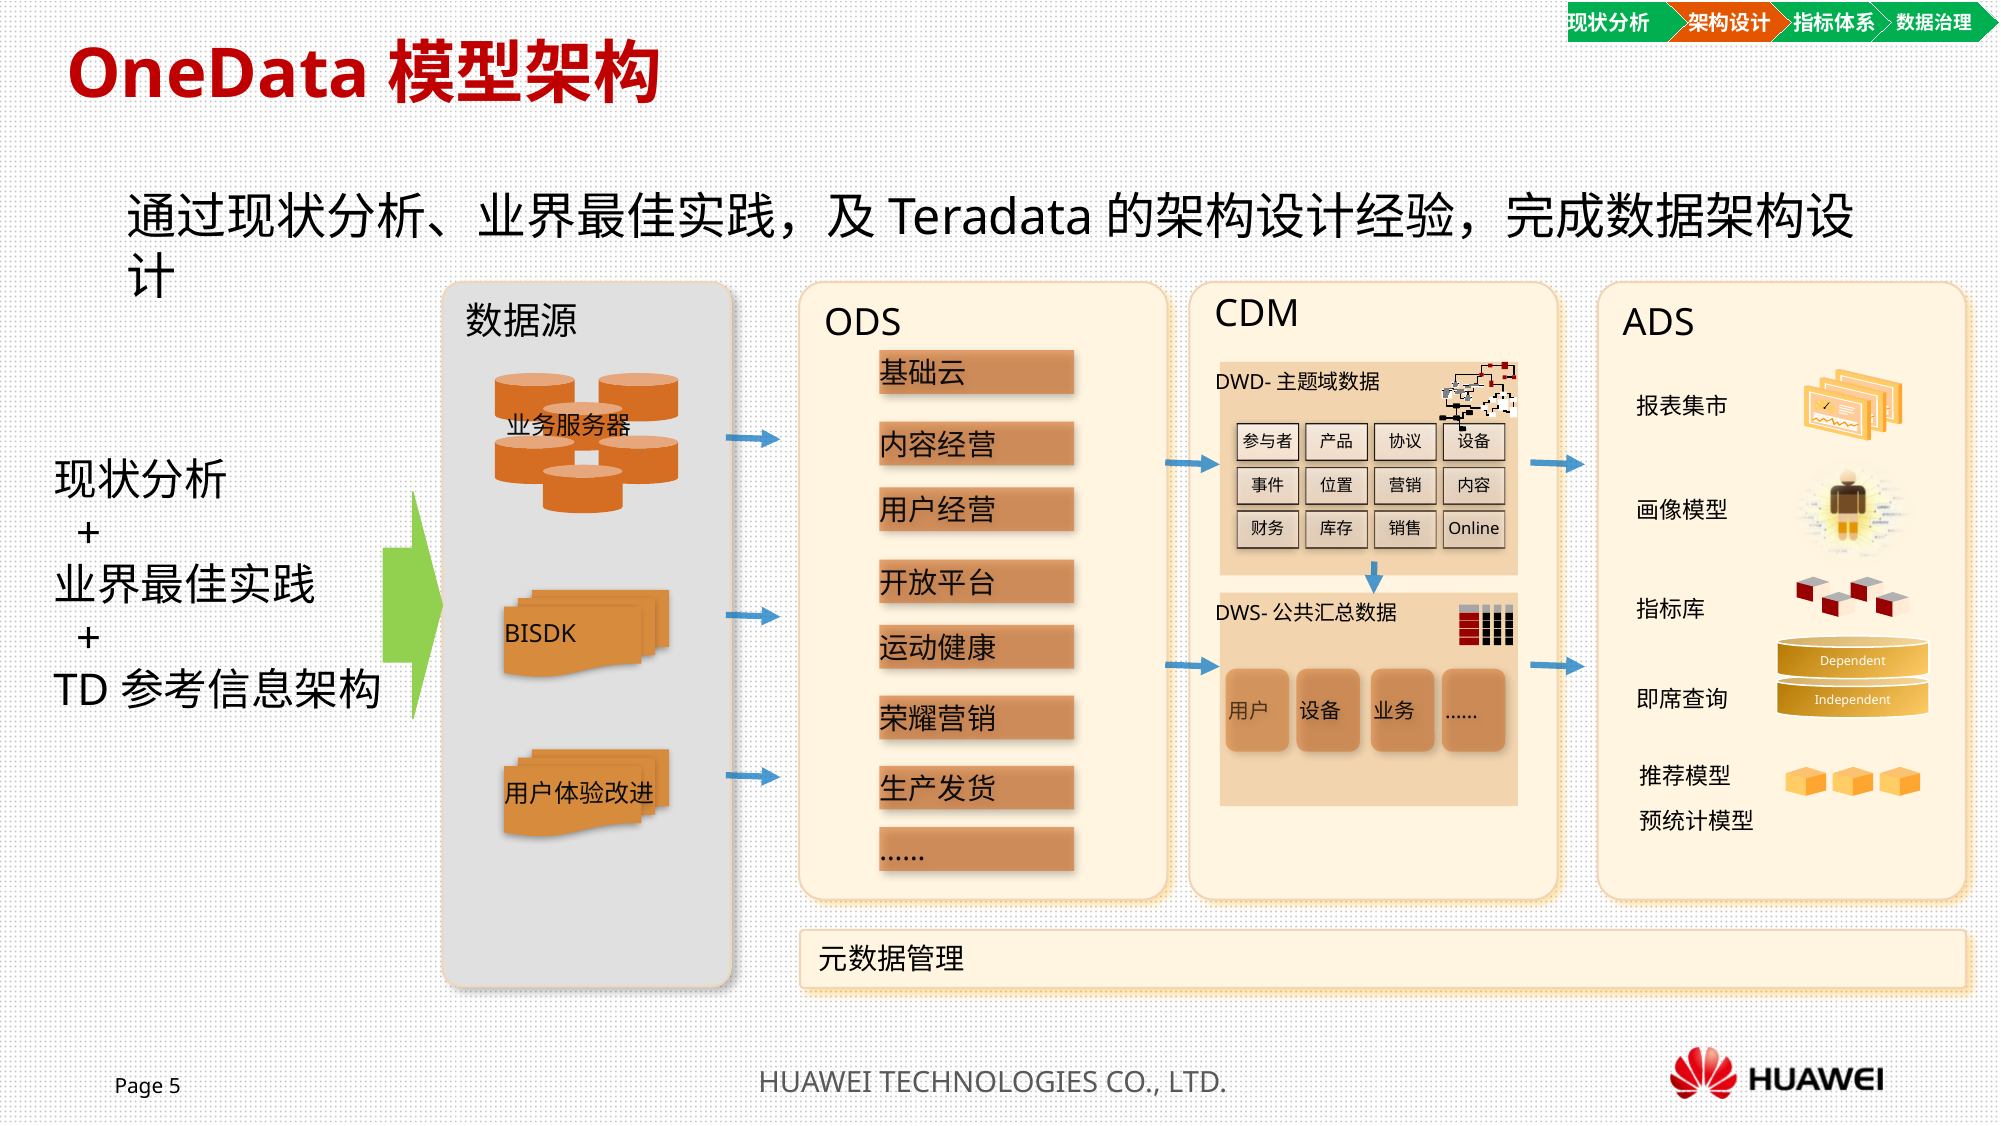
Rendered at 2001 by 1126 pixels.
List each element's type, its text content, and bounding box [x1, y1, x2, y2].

text_box …… [1441, 668, 1506, 752]
text_box 推荐模型 预统计模型 [1635, 763, 1769, 838]
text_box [1236, 404, 1506, 568]
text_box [725, 774, 781, 778]
text_box 报表集市 [1635, 395, 1787, 421]
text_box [1458, 604, 1514, 646]
picture [1670, 1047, 1883, 1099]
text_box OneData模型架构 [52, 22, 1854, 138]
text_box 画像模型 [1635, 499, 1780, 525]
text_box 现状分析 [1567, 1, 1687, 43]
text_box 业务 [1370, 668, 1435, 752]
text_box 现状分析 + 业界最佳实践 + TD参考信息架构 [38, 444, 398, 782]
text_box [494, 372, 679, 514]
text_box 架构设计 [1666, 1, 1790, 43]
text_box 数据治理 [1869, 1, 2000, 43]
text_box 设备 [1296, 668, 1360, 752]
text_box …… [879, 827, 1075, 871]
text_box [1384, 435, 1520, 577]
text_box 运动健康 [879, 624, 1075, 669]
text_box 即席查询 [1635, 688, 1739, 714]
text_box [1803, 368, 1903, 442]
text_box 指标体系 [1769, 1, 1890, 43]
text_box ODS [799, 351, 1168, 900]
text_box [503, 589, 670, 678]
text_box 开放平台 [879, 559, 1075, 604]
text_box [503, 749, 670, 838]
text_box 基础云 [879, 351, 1075, 394]
text_box [1218, 591, 1520, 808]
picture [1785, 453, 1921, 573]
text_box 内容经营 [879, 421, 1075, 466]
text_box 元数据管理 [800, 929, 1967, 988]
list 通过现状分析、业界最佳实践，及Teradata的架构设计经验，完成数据架构设计 [108, 176, 1910, 351]
text_box 用户经营 [879, 487, 1075, 532]
text_box CDM [1189, 351, 1558, 900]
text_box 荣耀营销 [879, 695, 1075, 740]
text_box [383, 491, 443, 719]
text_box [1785, 766, 1921, 797]
text_box ADS [1597, 282, 1967, 900]
text_box 数据源 [442, 351, 731, 987]
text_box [1776, 635, 1930, 719]
text_box [1218, 402, 1365, 577]
text_box 指标库 [1635, 598, 1714, 623]
text_box DWD-主题域数据 [1215, 359, 1437, 402]
text_box 生产发货 [879, 765, 1075, 810]
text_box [1439, 361, 1518, 432]
text_box DWS-公共汇总数据 [1215, 590, 1458, 633]
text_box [1796, 580, 1910, 618]
